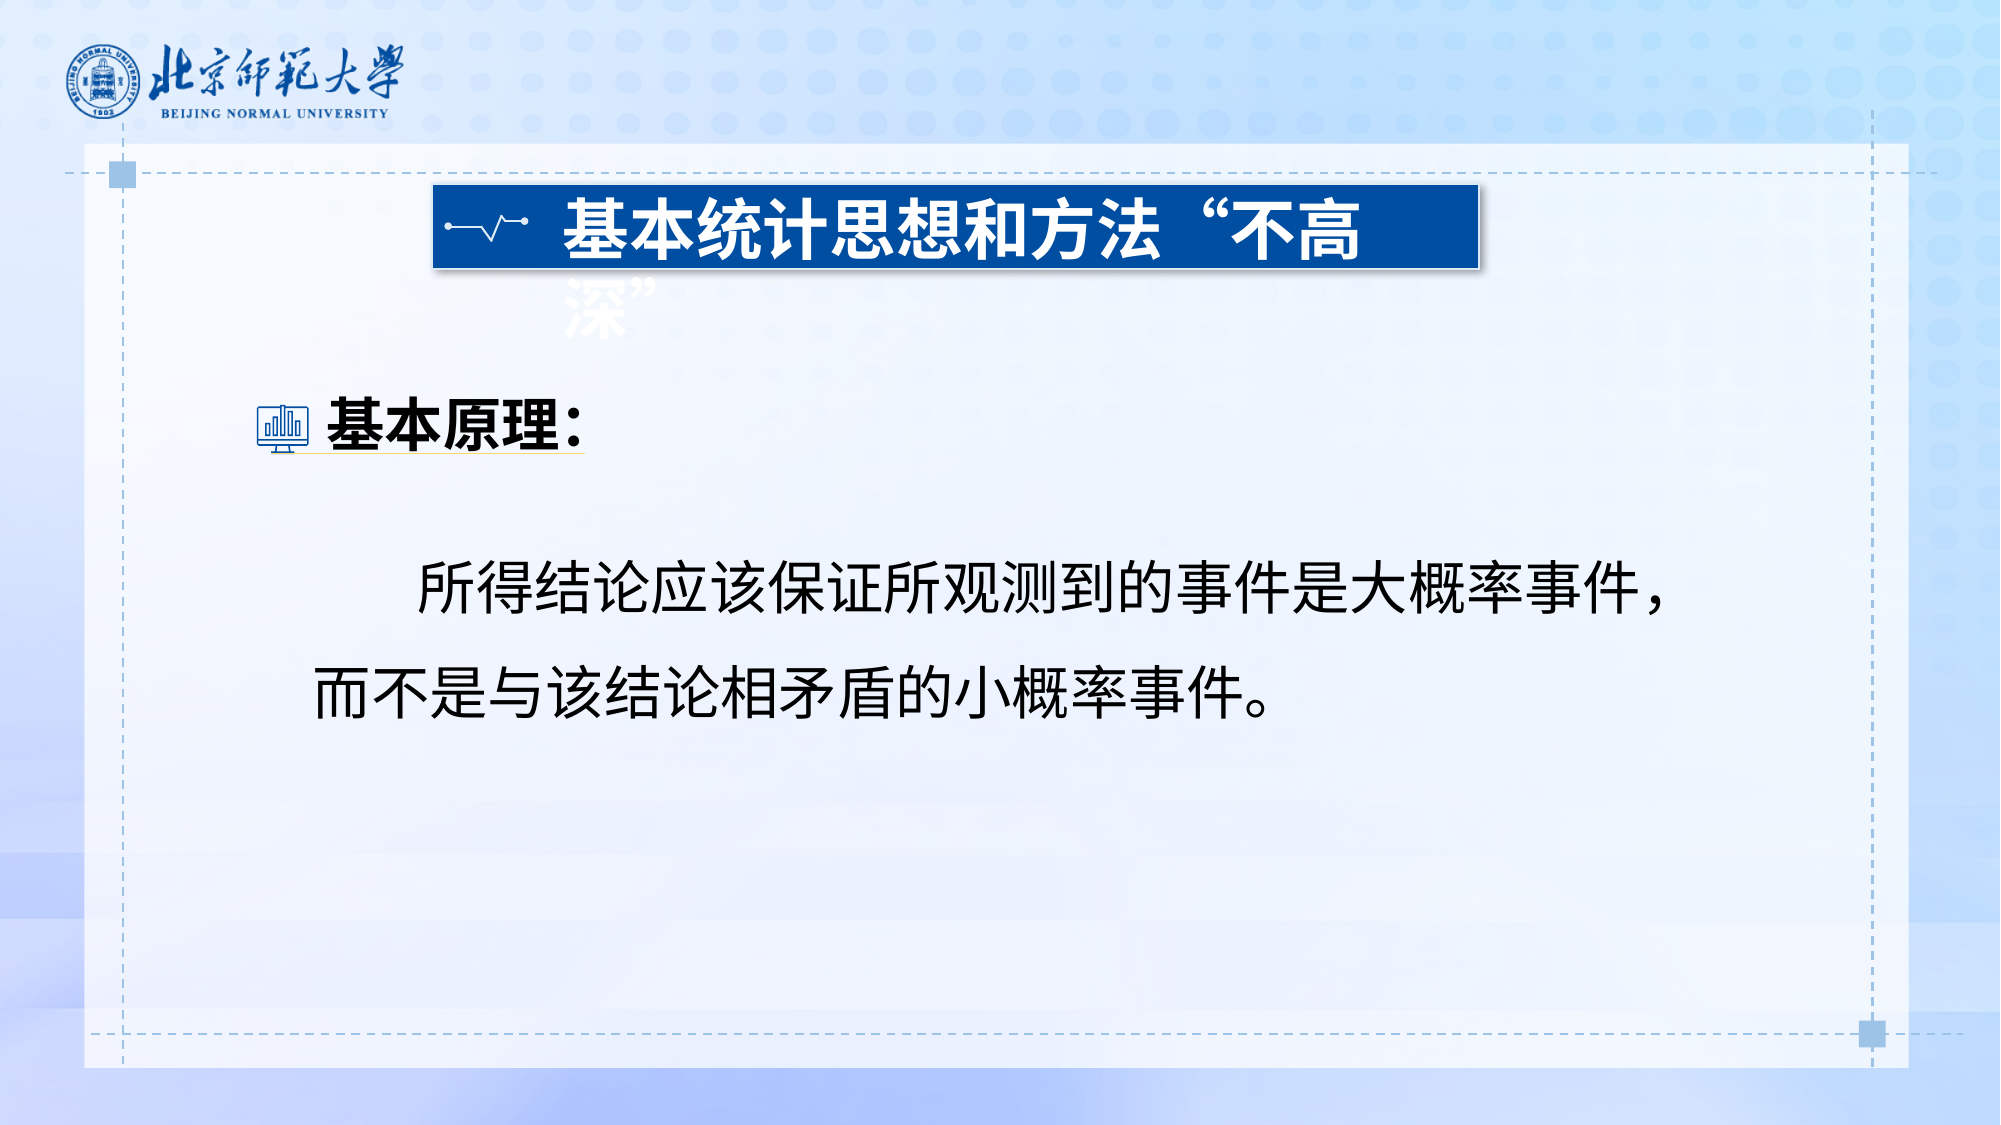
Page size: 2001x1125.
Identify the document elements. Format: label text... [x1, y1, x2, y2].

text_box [432, 183, 1484, 269]
picture [0, 0, 2000, 1125]
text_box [256, 379, 1214, 466]
text_box 所得结论应该保证所观测到的事件是大概率事件，而不是与该结论相矛盾的小概率事件。 [298, 508, 1661, 734]
